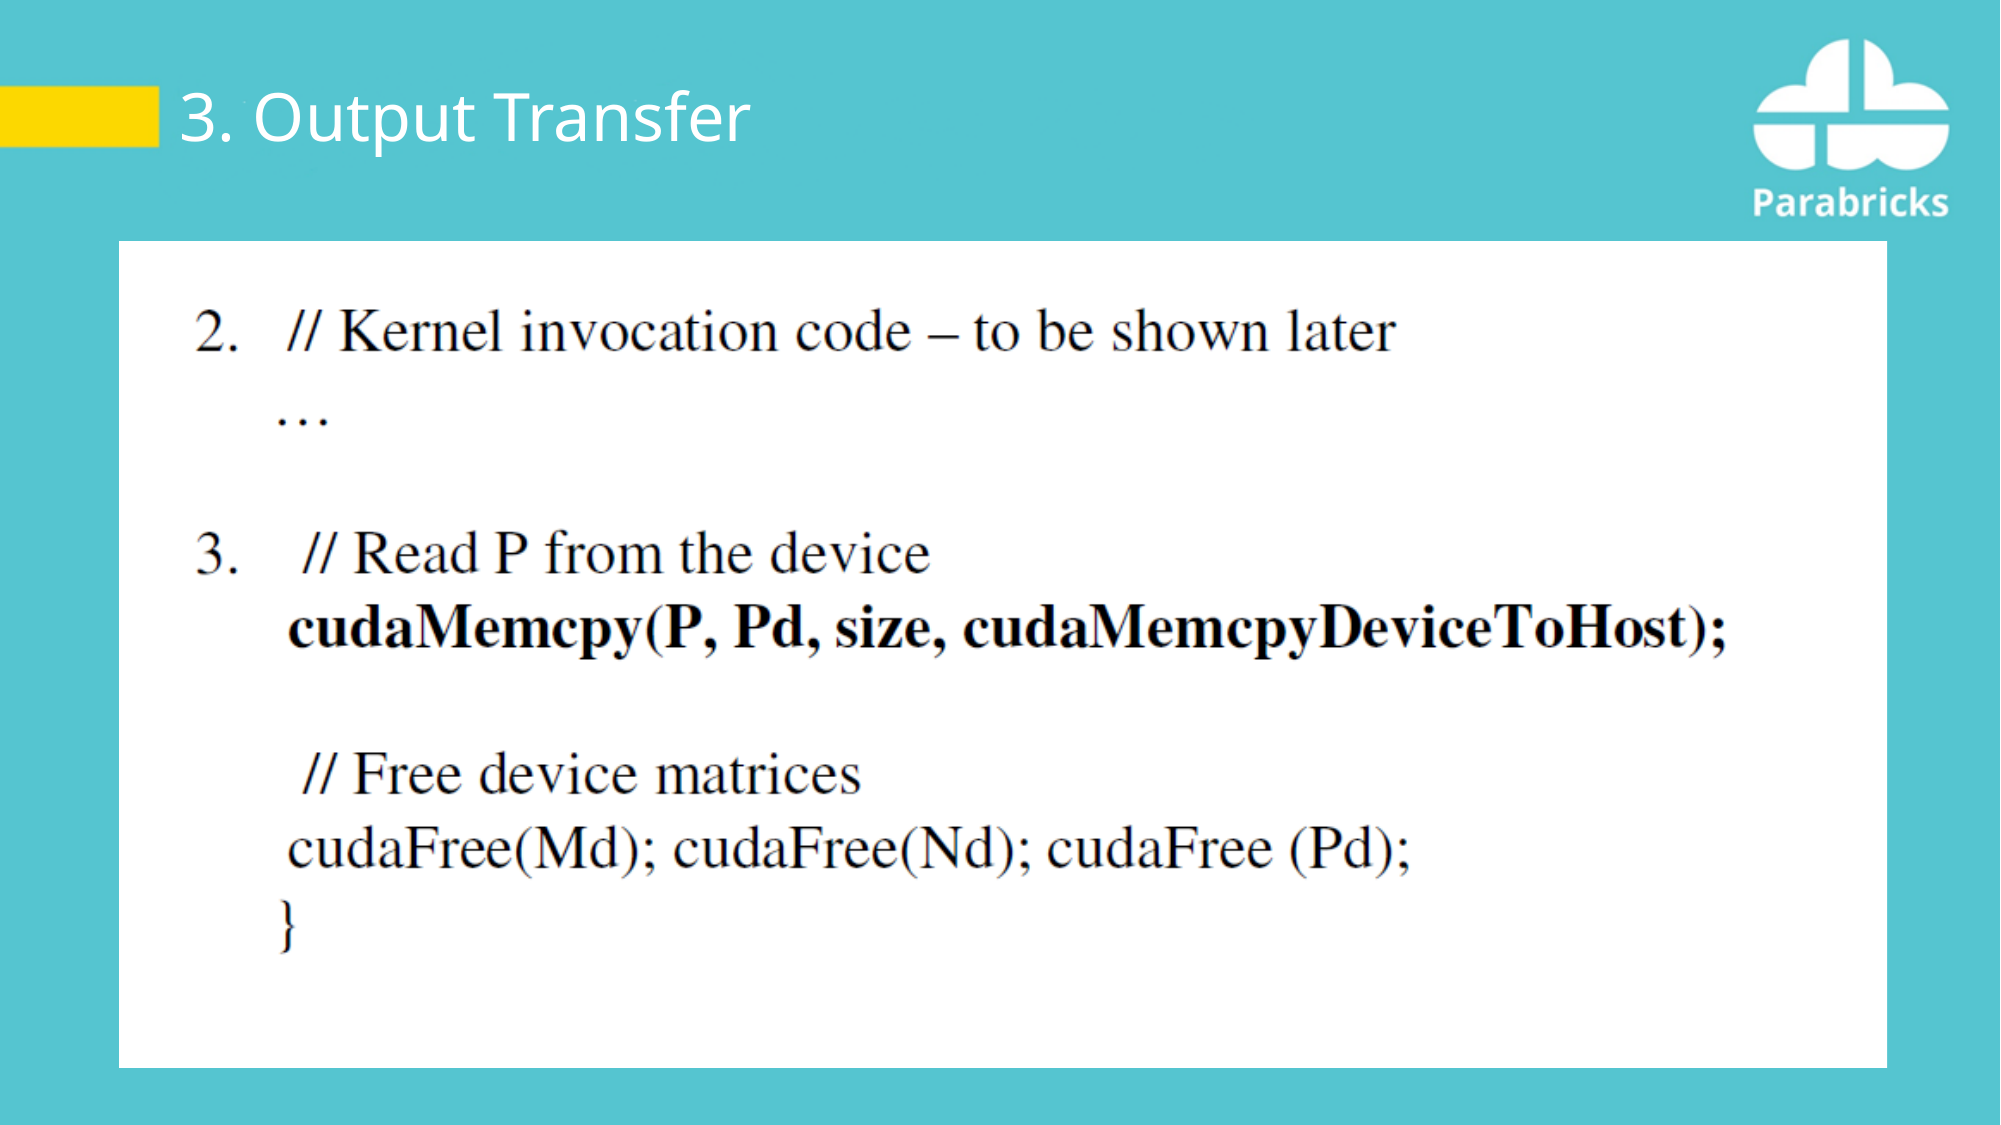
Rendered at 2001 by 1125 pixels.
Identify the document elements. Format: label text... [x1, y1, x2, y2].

title 3. Output Transfer [164, 11, 1890, 229]
picture [119, 241, 1888, 1068]
picture [0, 0, 2000, 237]
